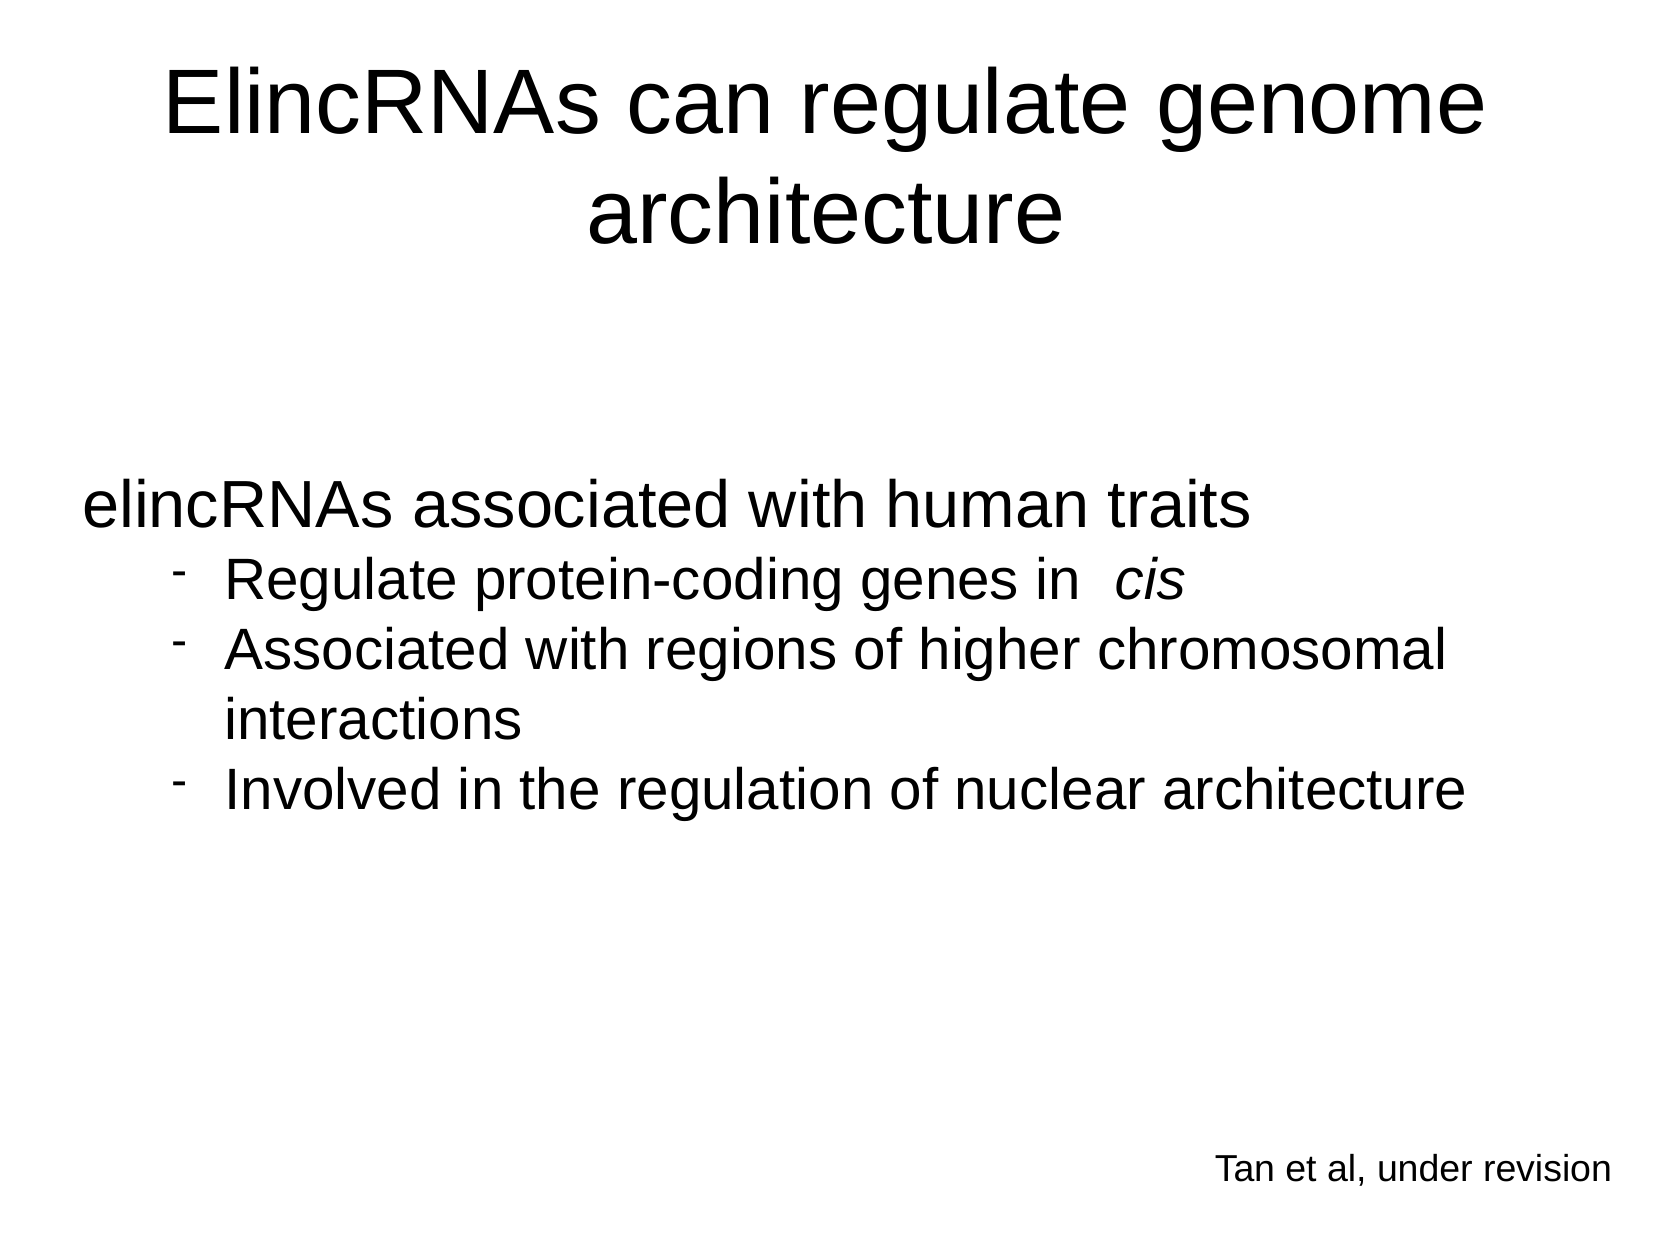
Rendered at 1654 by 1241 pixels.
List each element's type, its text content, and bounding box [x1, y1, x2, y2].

text_box elincRNAs associated with human traits Regulate protein-coding genes in cis Associated with regions of higher chromosomal interactions Involved in the regulation of nuclear architecture [82, 461, 1570, 1180]
text_box Tan et al, under revision [1199, 1136, 1635, 1196]
text_box ElincRNAs can regulate genome architecture [82, 49, 1570, 256]
